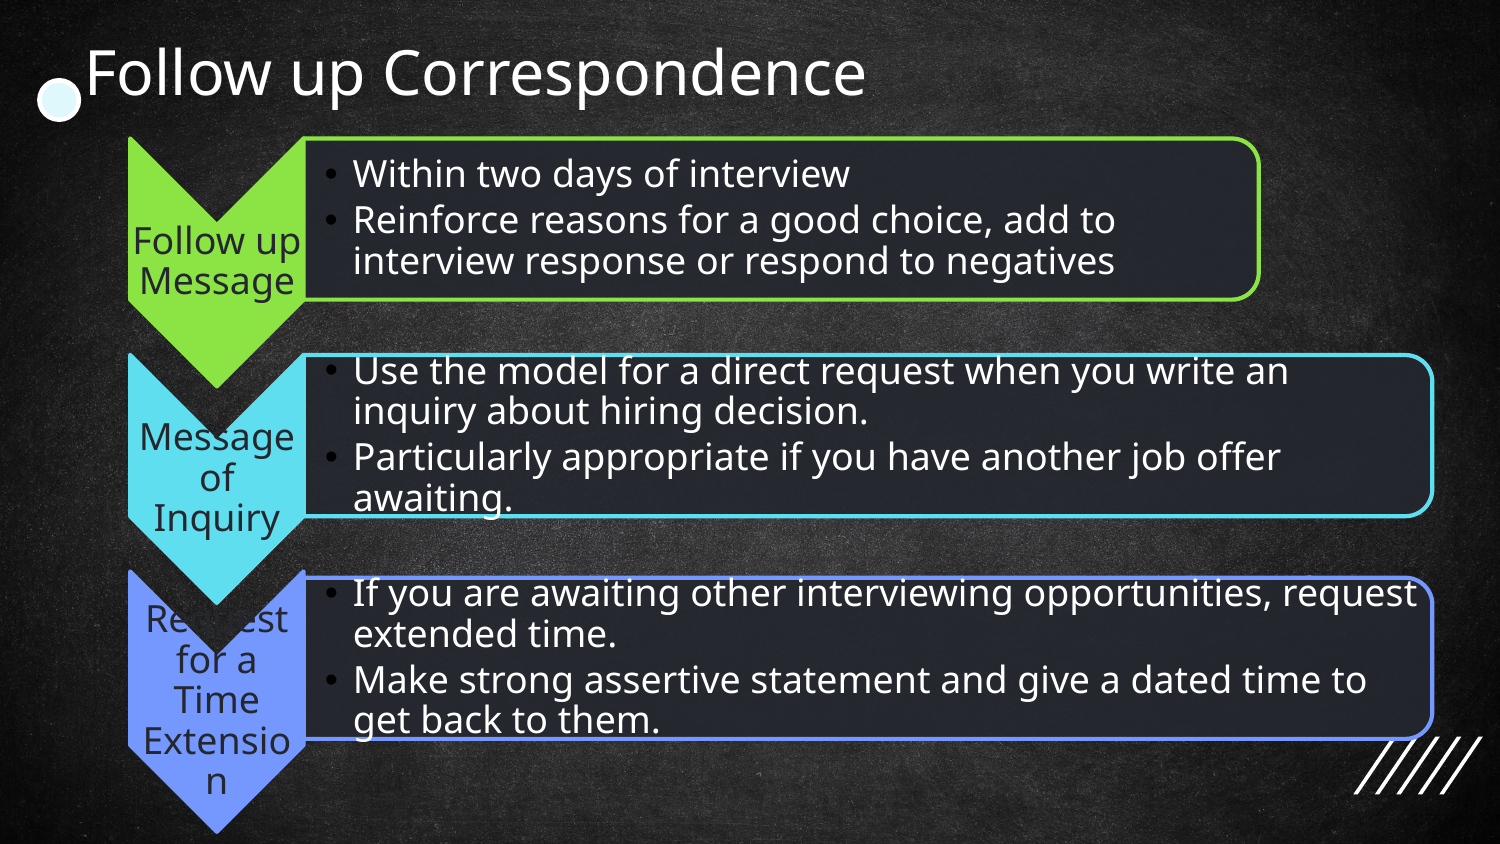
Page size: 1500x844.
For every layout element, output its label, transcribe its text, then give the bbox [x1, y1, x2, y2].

title Follow up Correspondence [84, 41, 1097, 107]
picture [0, 0, 1500, 844]
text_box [129, 137, 1433, 833]
